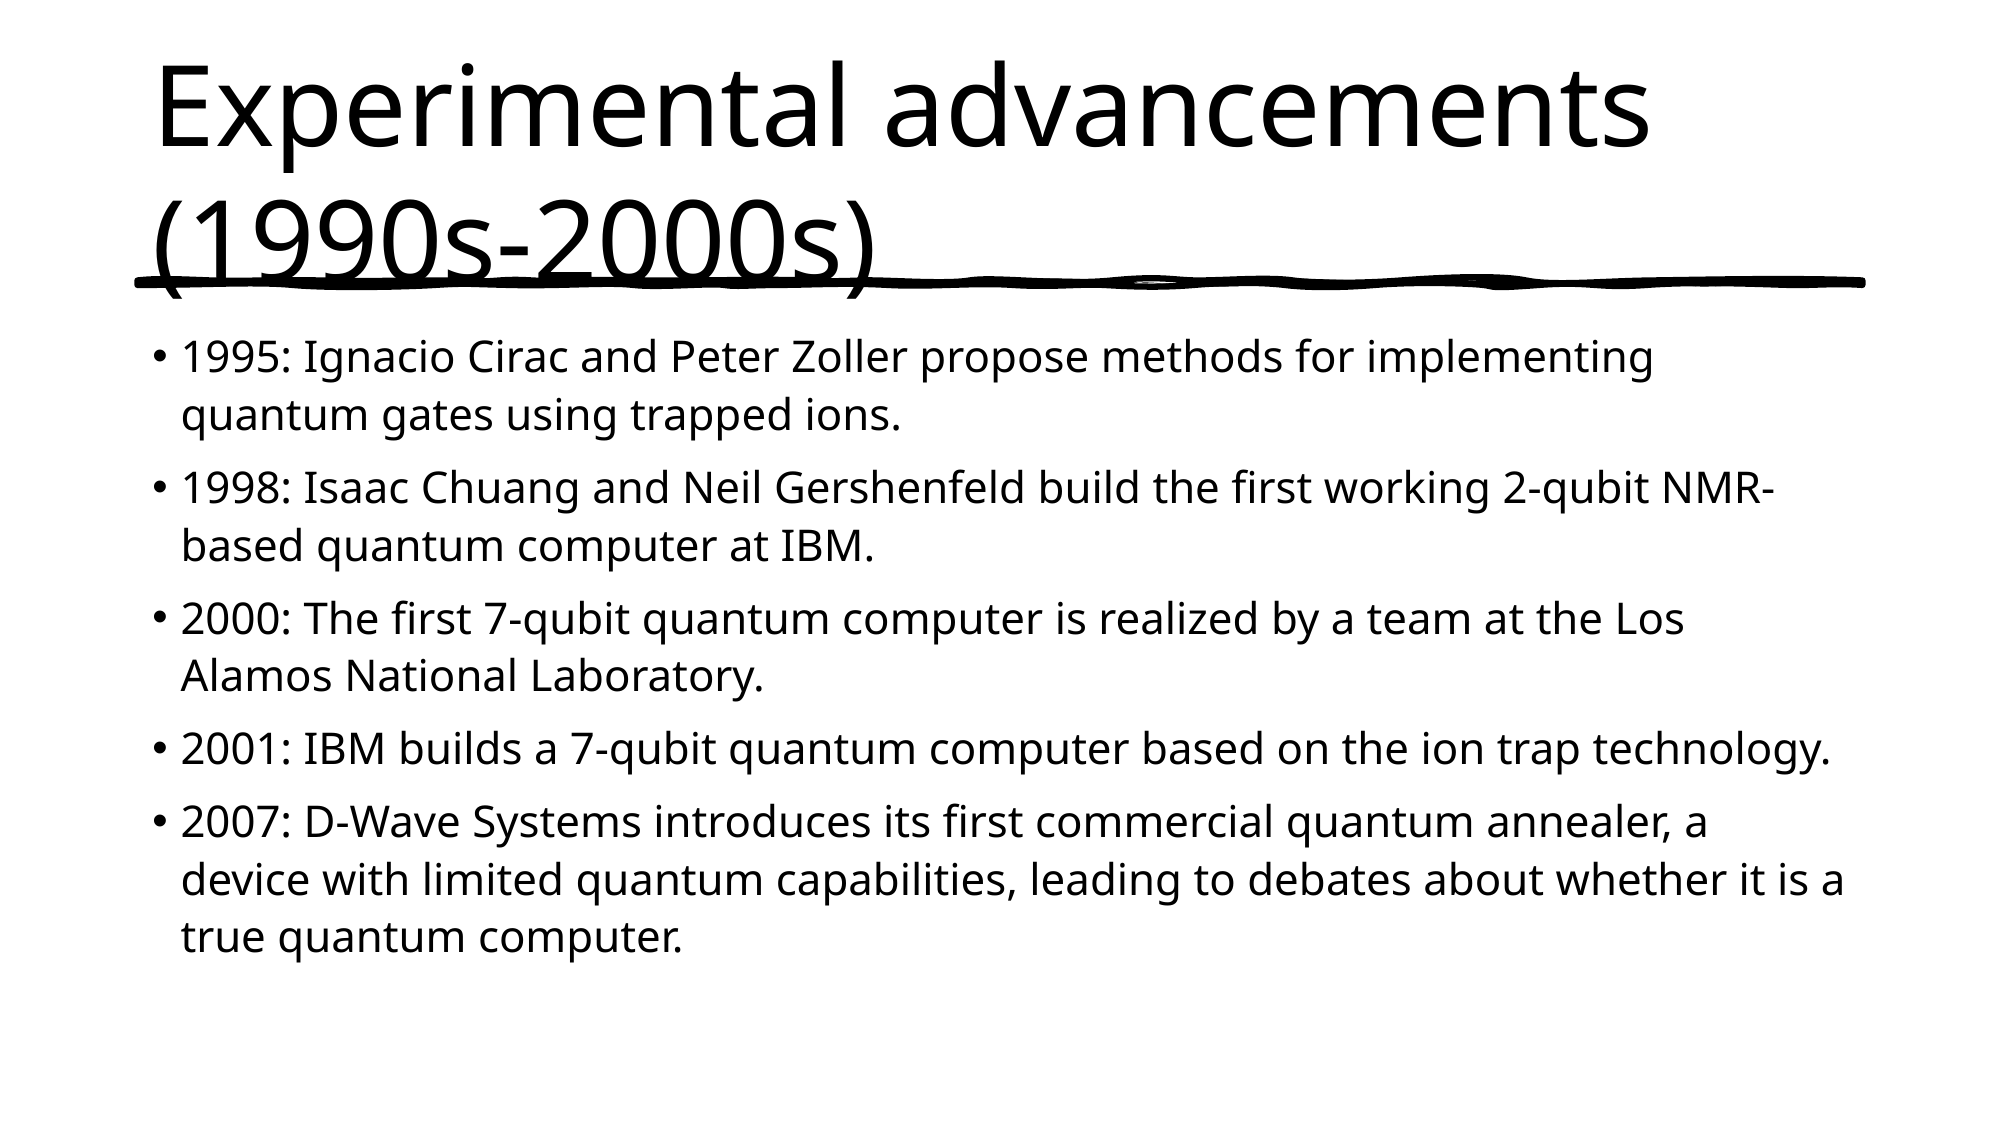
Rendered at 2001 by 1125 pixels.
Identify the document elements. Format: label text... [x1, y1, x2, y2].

list 1995: Ignacio Cirac and Peter Zoller propose methods for implementing quantum gates using trapped ions. 1998: Isaac Chuang and Neil Gershenfeld build the first working 2-qubit NMR-based quantum computer at IBM. 2000: The first 7-qubit quantum computer is realized by a team at the Los Alamos National Laboratory. 2001: IBM builds a 7-qubit quantum computer based on the ion trap technology. 2007: D-Wave Systems introduces its first commercial quantum annealer, a device with limited quantum capabilities, leading to debates about whether it is a true quantum computer. [137, 316, 1863, 1014]
title Experimental advancements (1990s-2000s) [137, 59, 1863, 278]
